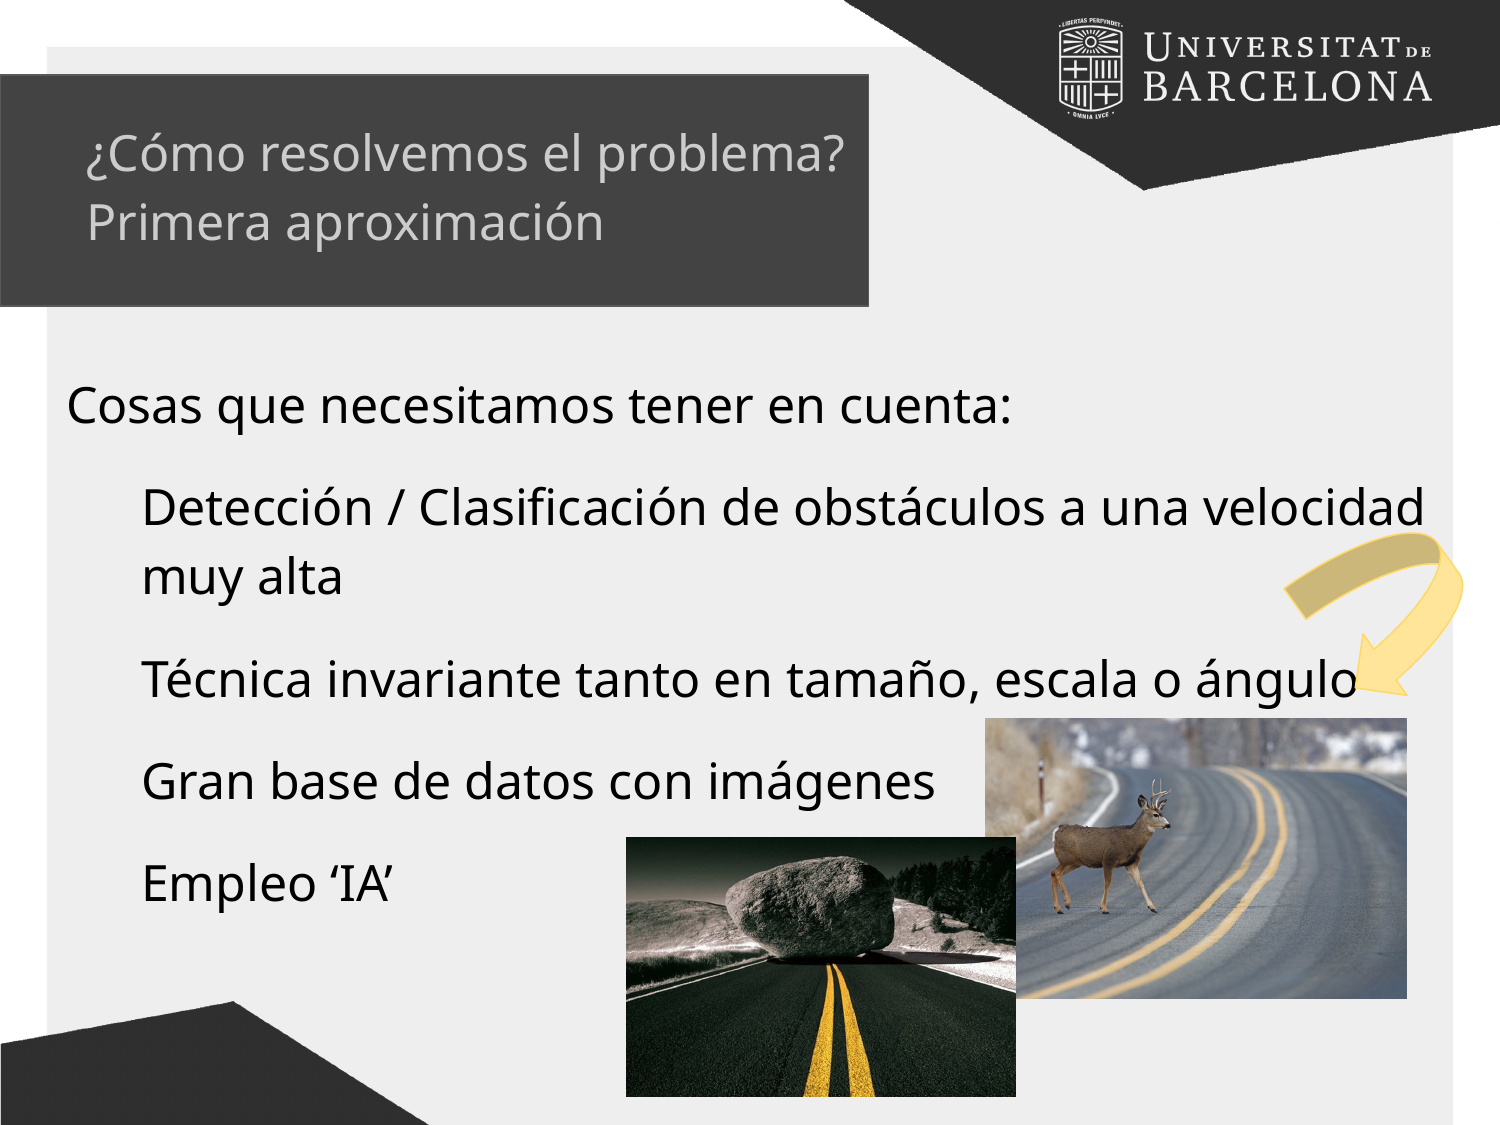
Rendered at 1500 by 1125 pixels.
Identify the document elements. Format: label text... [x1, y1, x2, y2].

text_box [0, 74, 869, 307]
text_box [1284, 533, 1463, 696]
list Cosas que necesitamos tener en cuenta: Detección / Clasificación de obstáculos a una velocidad muy alta Técnica invariante tanto en tamaño, escala o ángulo Gran base de datos con imágenes Empleo ‘IA’ [51, 349, 1449, 1097]
picture [0, 0, 1500, 1125]
title ¿Cómo resolvemos el problema? Primera aproximación [71, 97, 1469, 307]
